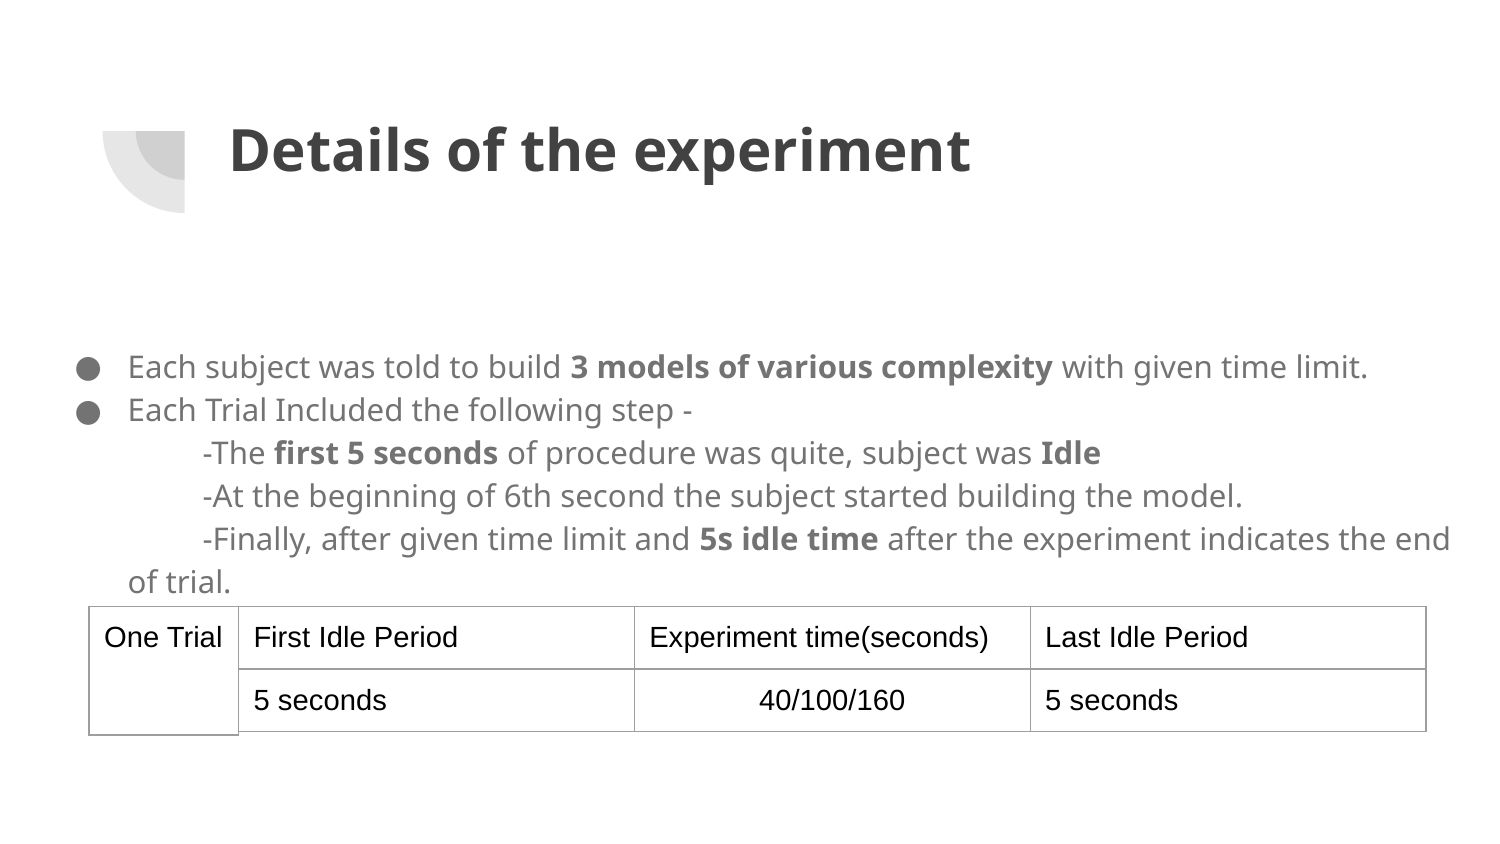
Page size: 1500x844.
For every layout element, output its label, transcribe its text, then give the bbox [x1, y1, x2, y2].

table_cell 5 seconds [1031, 670, 1425, 731]
title Details of the experiment [213, 98, 1368, 263]
table_header Experiment time(seconds) [635, 607, 1030, 668]
table_cell 5 seconds [239, 670, 634, 731]
table_header One Trial [90, 607, 238, 734]
table_header First Idle Period [239, 607, 634, 668]
list Each subject was told to build 3 models of various complexity with given time limit. Each Trial Included the following step - -The first 5 seconds of procedure was quite, subject was Idle -At the beginning of 6th second the subject started building the model. -Finally, after given time limit and 5s idle time after the experiment indicates the end of trial. [37, 326, 1483, 744]
table_cell 40/100/160 [635, 670, 1030, 731]
table_header Last Idle Period [1031, 607, 1425, 668]
